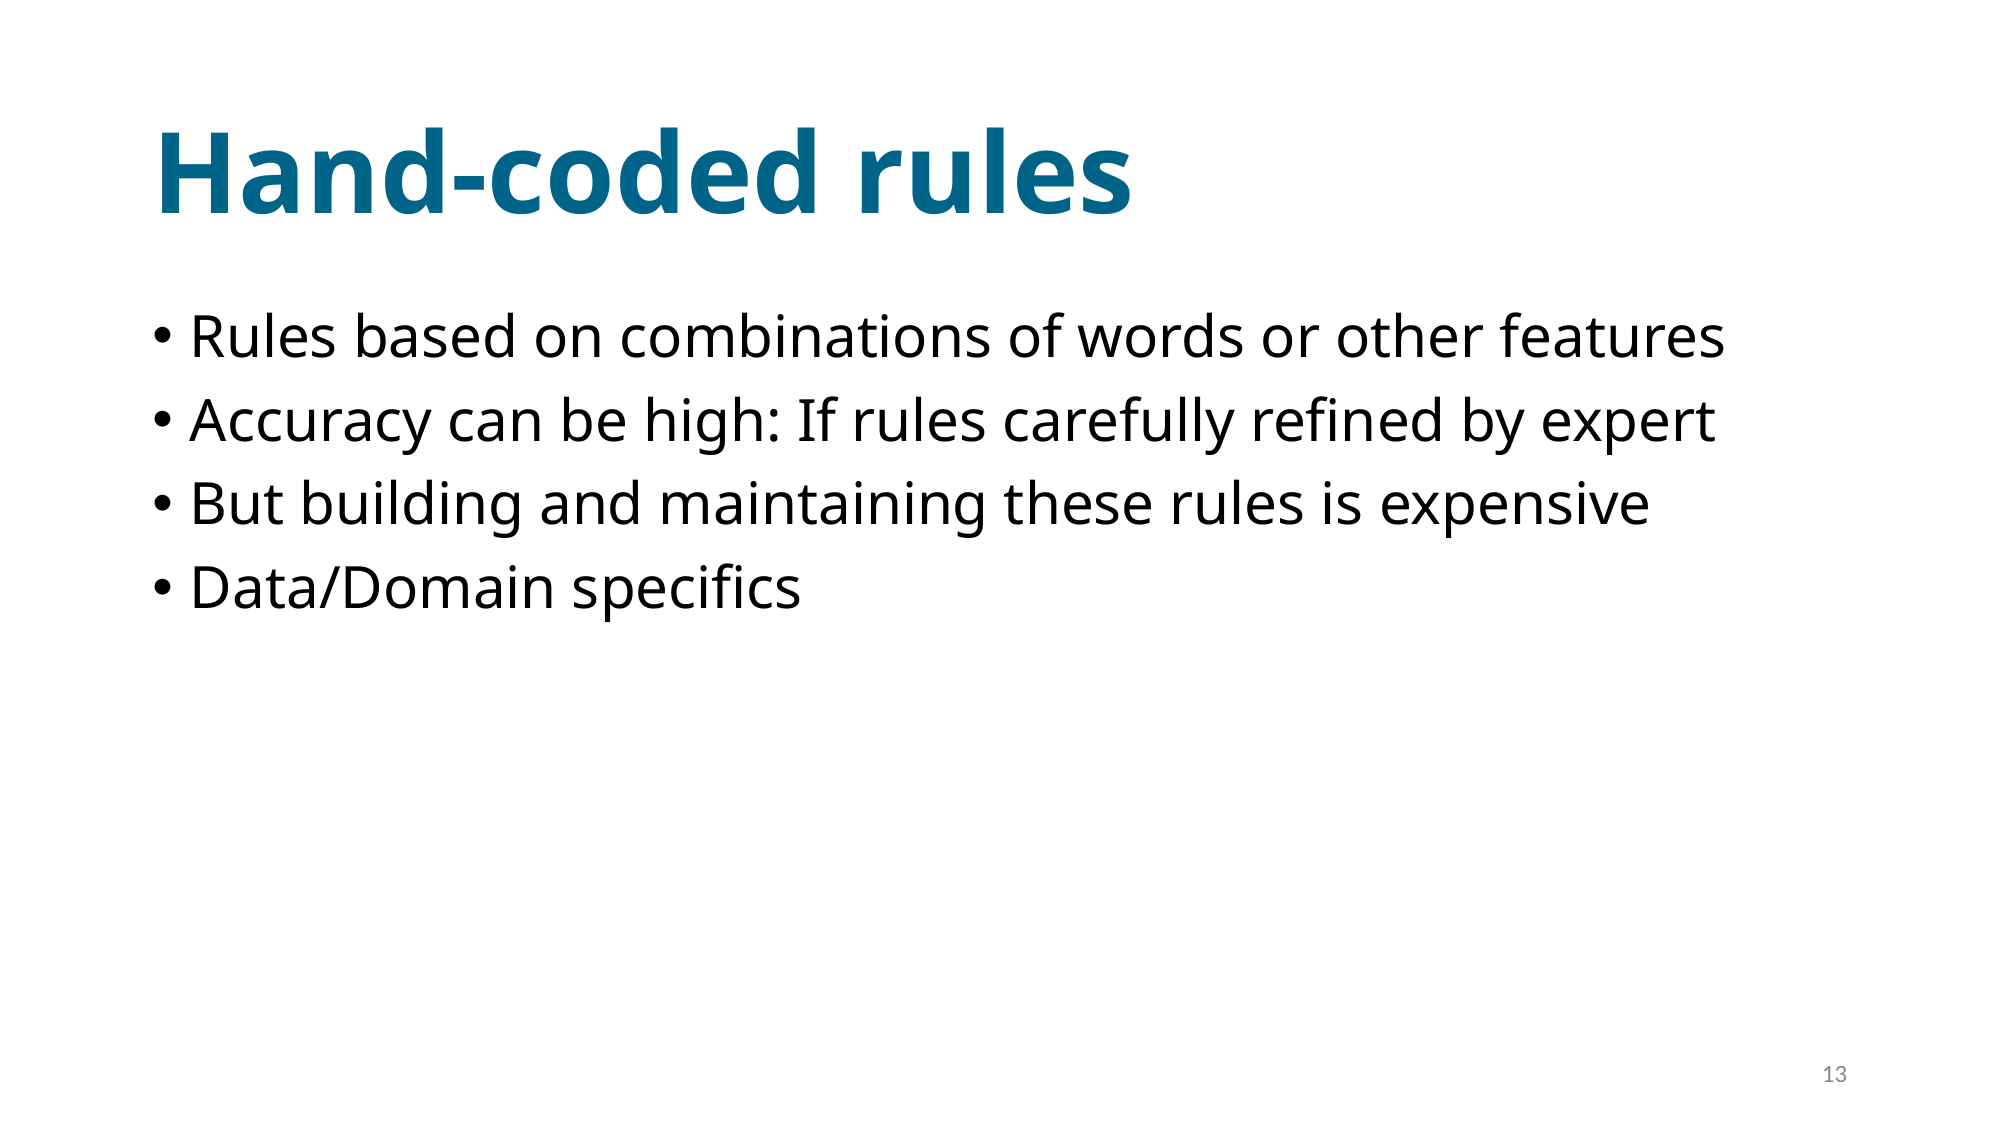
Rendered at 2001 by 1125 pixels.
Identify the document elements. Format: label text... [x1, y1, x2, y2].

slide_number 13 [1412, 1042, 1863, 1103]
title Hand-coded rules [137, 59, 1863, 278]
list Rules based on combinations of words or other features Accuracy can be high: If rules carefully refined by expert But building and maintaining these rules is expensive Data/Domain specifics [137, 299, 1863, 1066]
